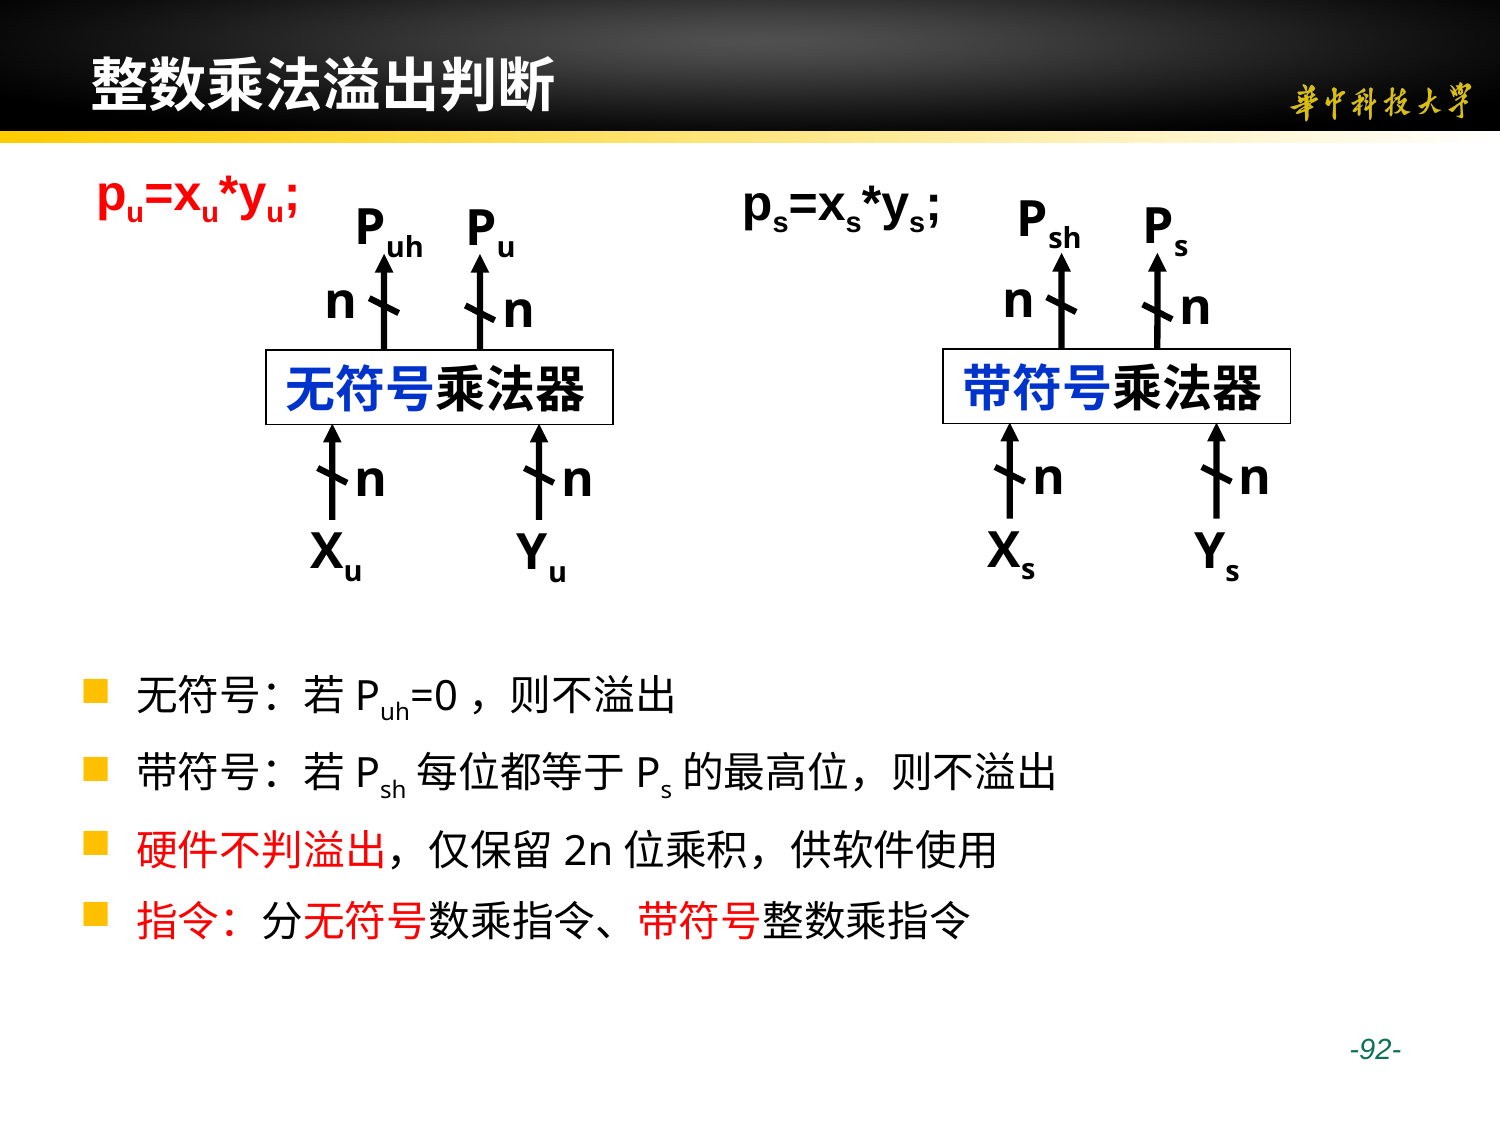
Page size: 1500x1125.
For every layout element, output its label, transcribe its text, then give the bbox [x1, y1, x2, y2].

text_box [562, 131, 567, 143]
title 整数乘法溢出判断 [74, 34, 1426, 131]
slide_number -92- [1257, 1023, 1425, 1102]
text_box =1 [738, 131, 744, 143]
picture [0, 0, 1500, 131]
list 无符号：若Puh=0，则不溢出 带符号：若Psh每位都等于Ps的最高位，则不溢出 硬件不判溢出，仅保留2n位乘积，供软件使用 指令：分无符号数乘指令、带符号整数乘指令 [64, 660, 1414, 988]
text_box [76, 152, 635, 588]
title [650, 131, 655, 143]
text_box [723, 162, 1313, 587]
